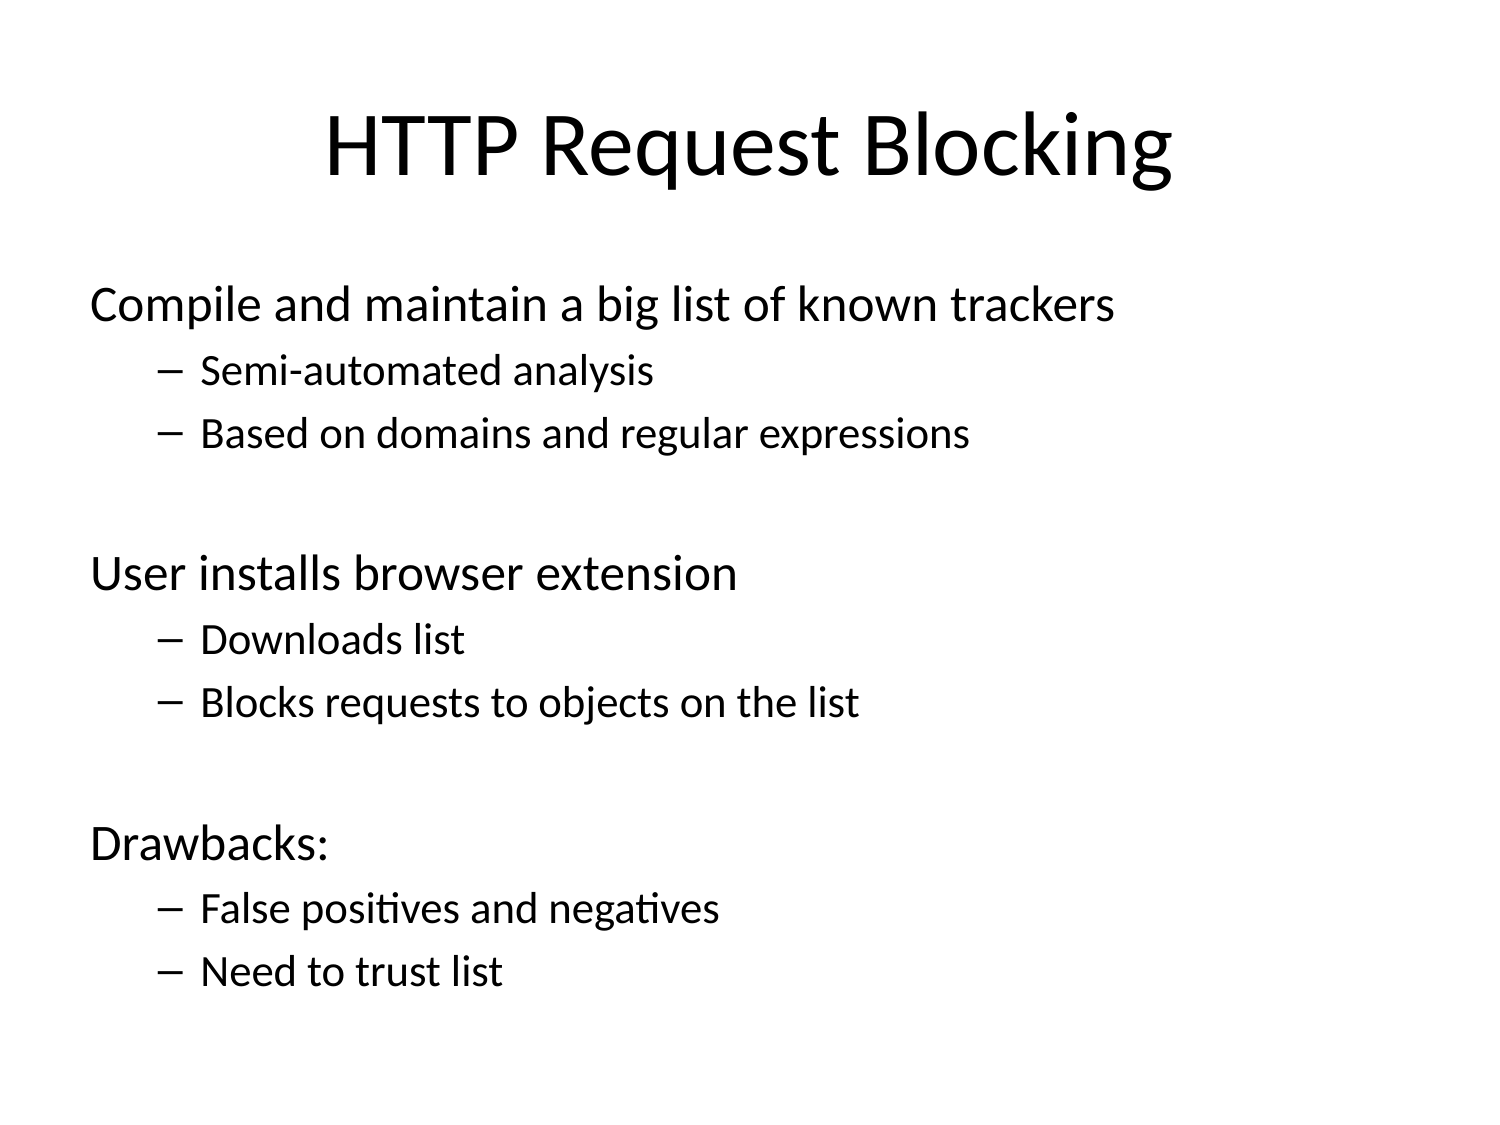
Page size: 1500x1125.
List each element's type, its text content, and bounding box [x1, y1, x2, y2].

list Compile and maintain a big list of known trackers Semi-automated analysis Based on domains and regular expressions User installs browser extension Downloads list Blocks requests to objects on the list Drawbacks: False positives and negatives Need to trust list [75, 262, 1425, 1005]
title HTTP Request Blocking [75, 45, 1425, 233]
